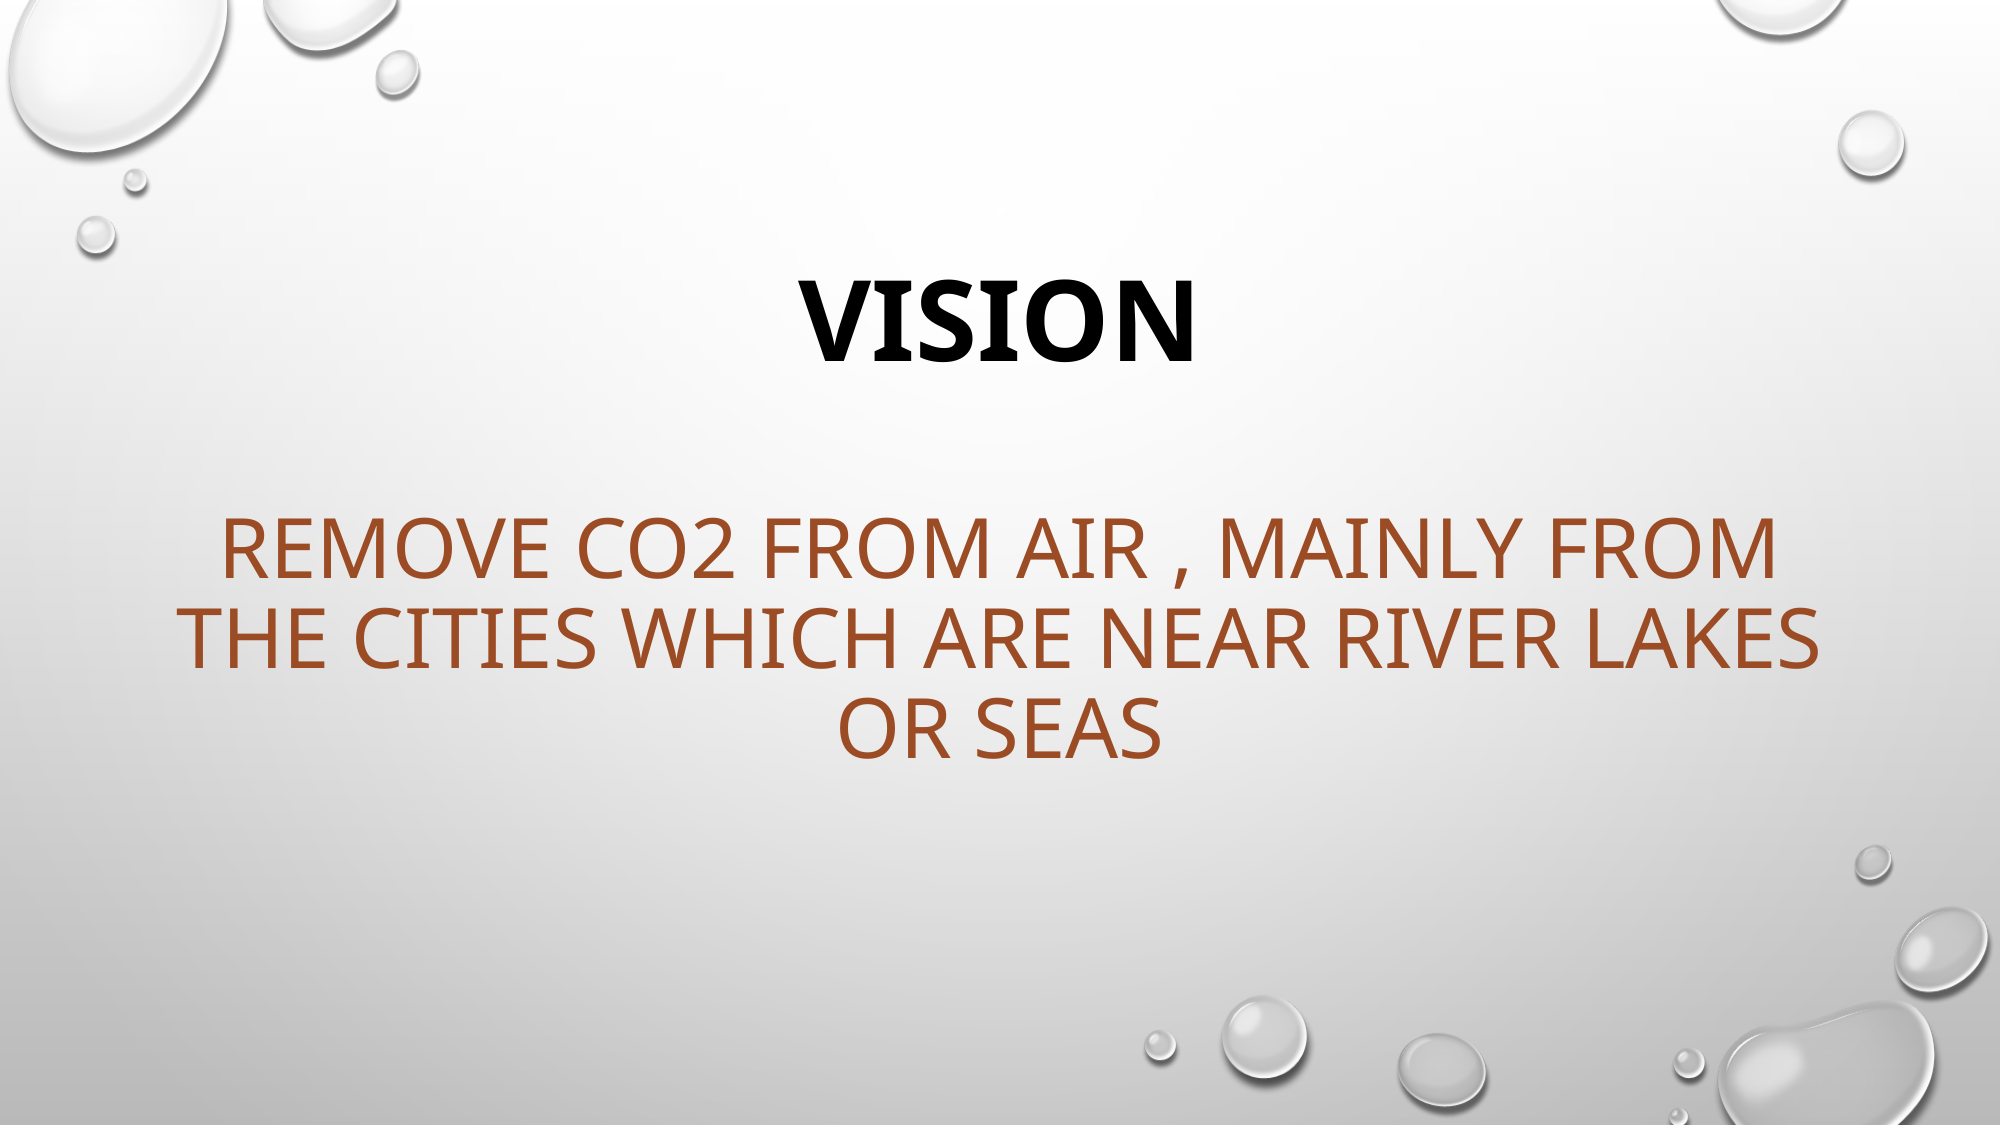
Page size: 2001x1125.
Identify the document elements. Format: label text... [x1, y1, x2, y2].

title VISION REMOVE CO2 FROM AIR , MAINLY FROM THE CITIES WHICH ARE NEAR RIVER LAKES OR SEAS [149, 101, 1851, 940]
picture [0, 0, 2000, 1125]
